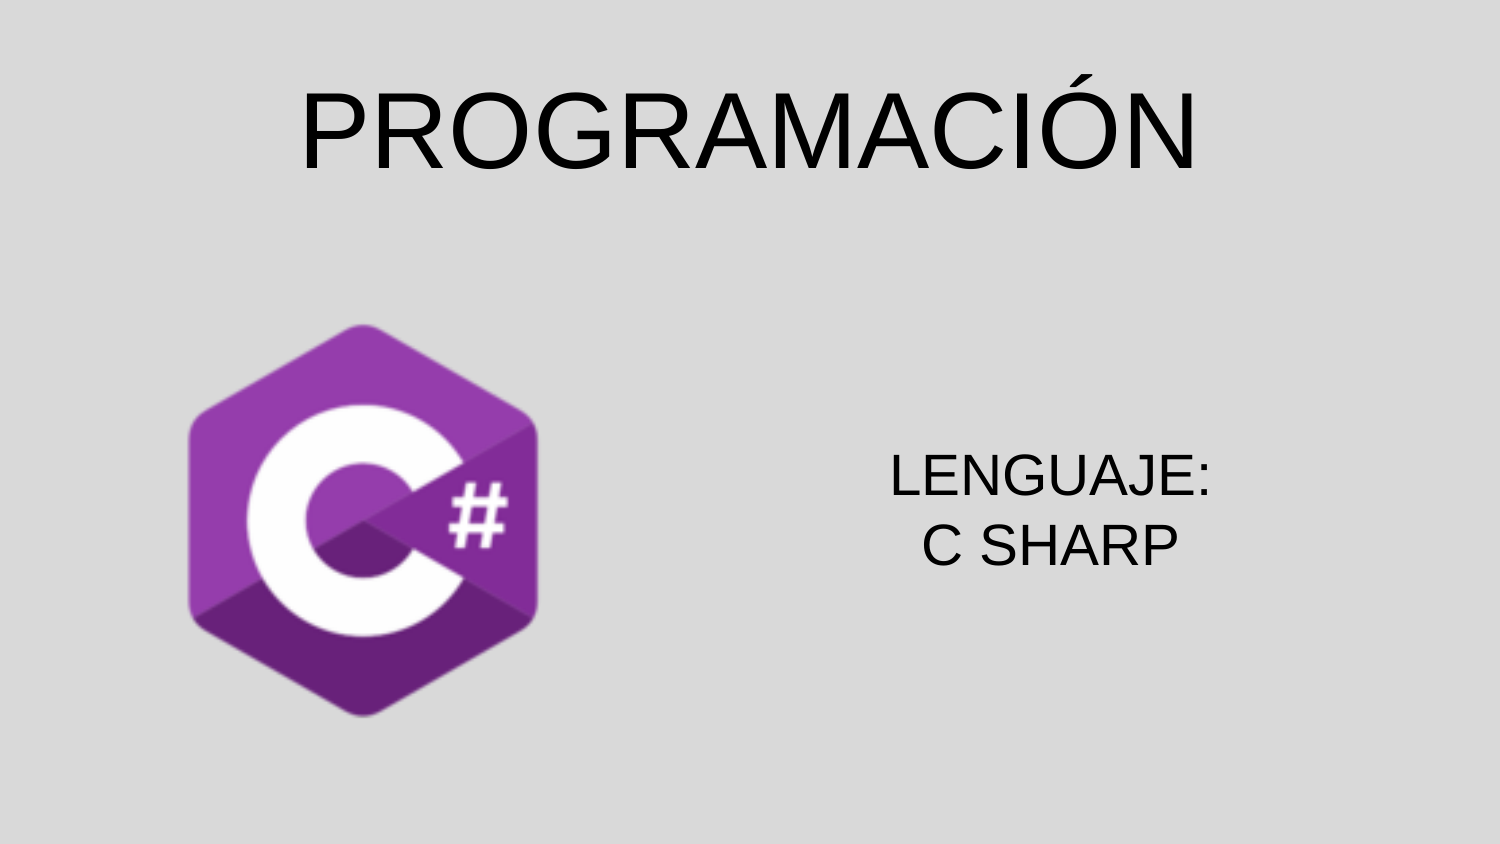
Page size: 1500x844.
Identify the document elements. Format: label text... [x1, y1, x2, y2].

picture [166, 294, 576, 748]
title PROGRAMACIÓN [51, 46, 1449, 205]
subtitle LENGUAJE: C SHARP [673, 421, 1429, 621]
